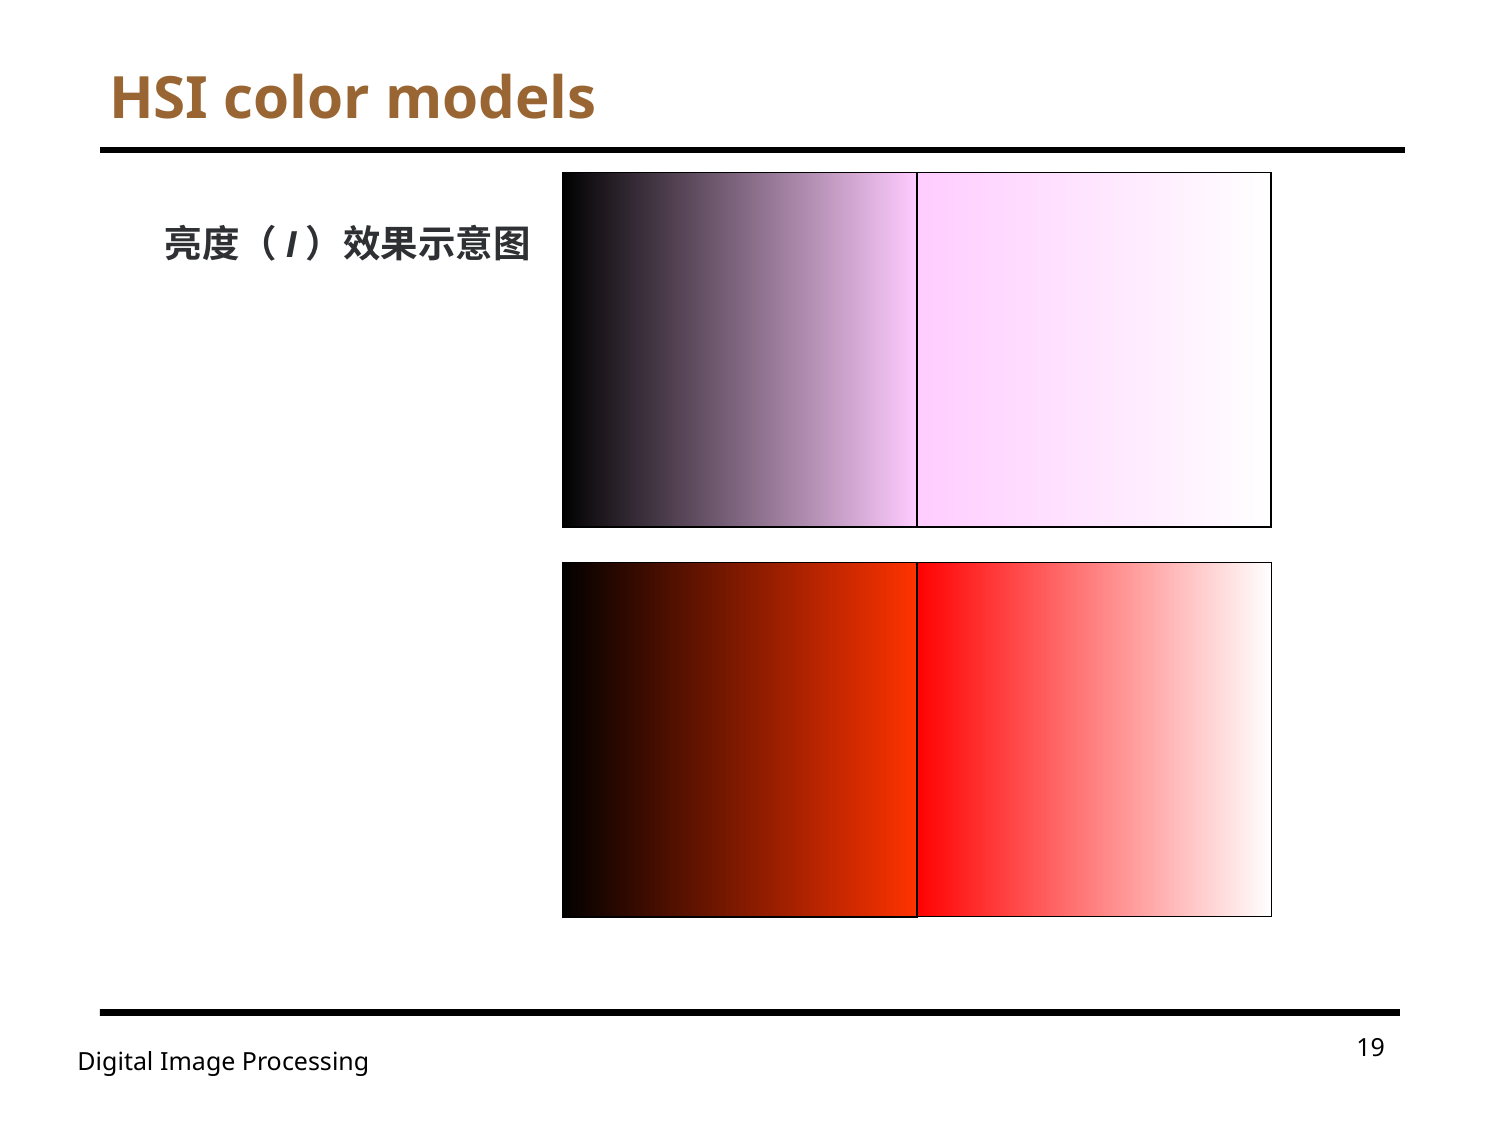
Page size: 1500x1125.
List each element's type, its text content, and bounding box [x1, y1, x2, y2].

title HSI color models [94, 50, 1407, 138]
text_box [562, 562, 1272, 917]
slide_number 19 [1074, 1024, 1400, 1103]
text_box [562, 172, 1272, 528]
slide_number Digital Image Processing [62, 1037, 488, 1116]
text_box 亮度（I）效果示意图 [149, 212, 562, 273]
